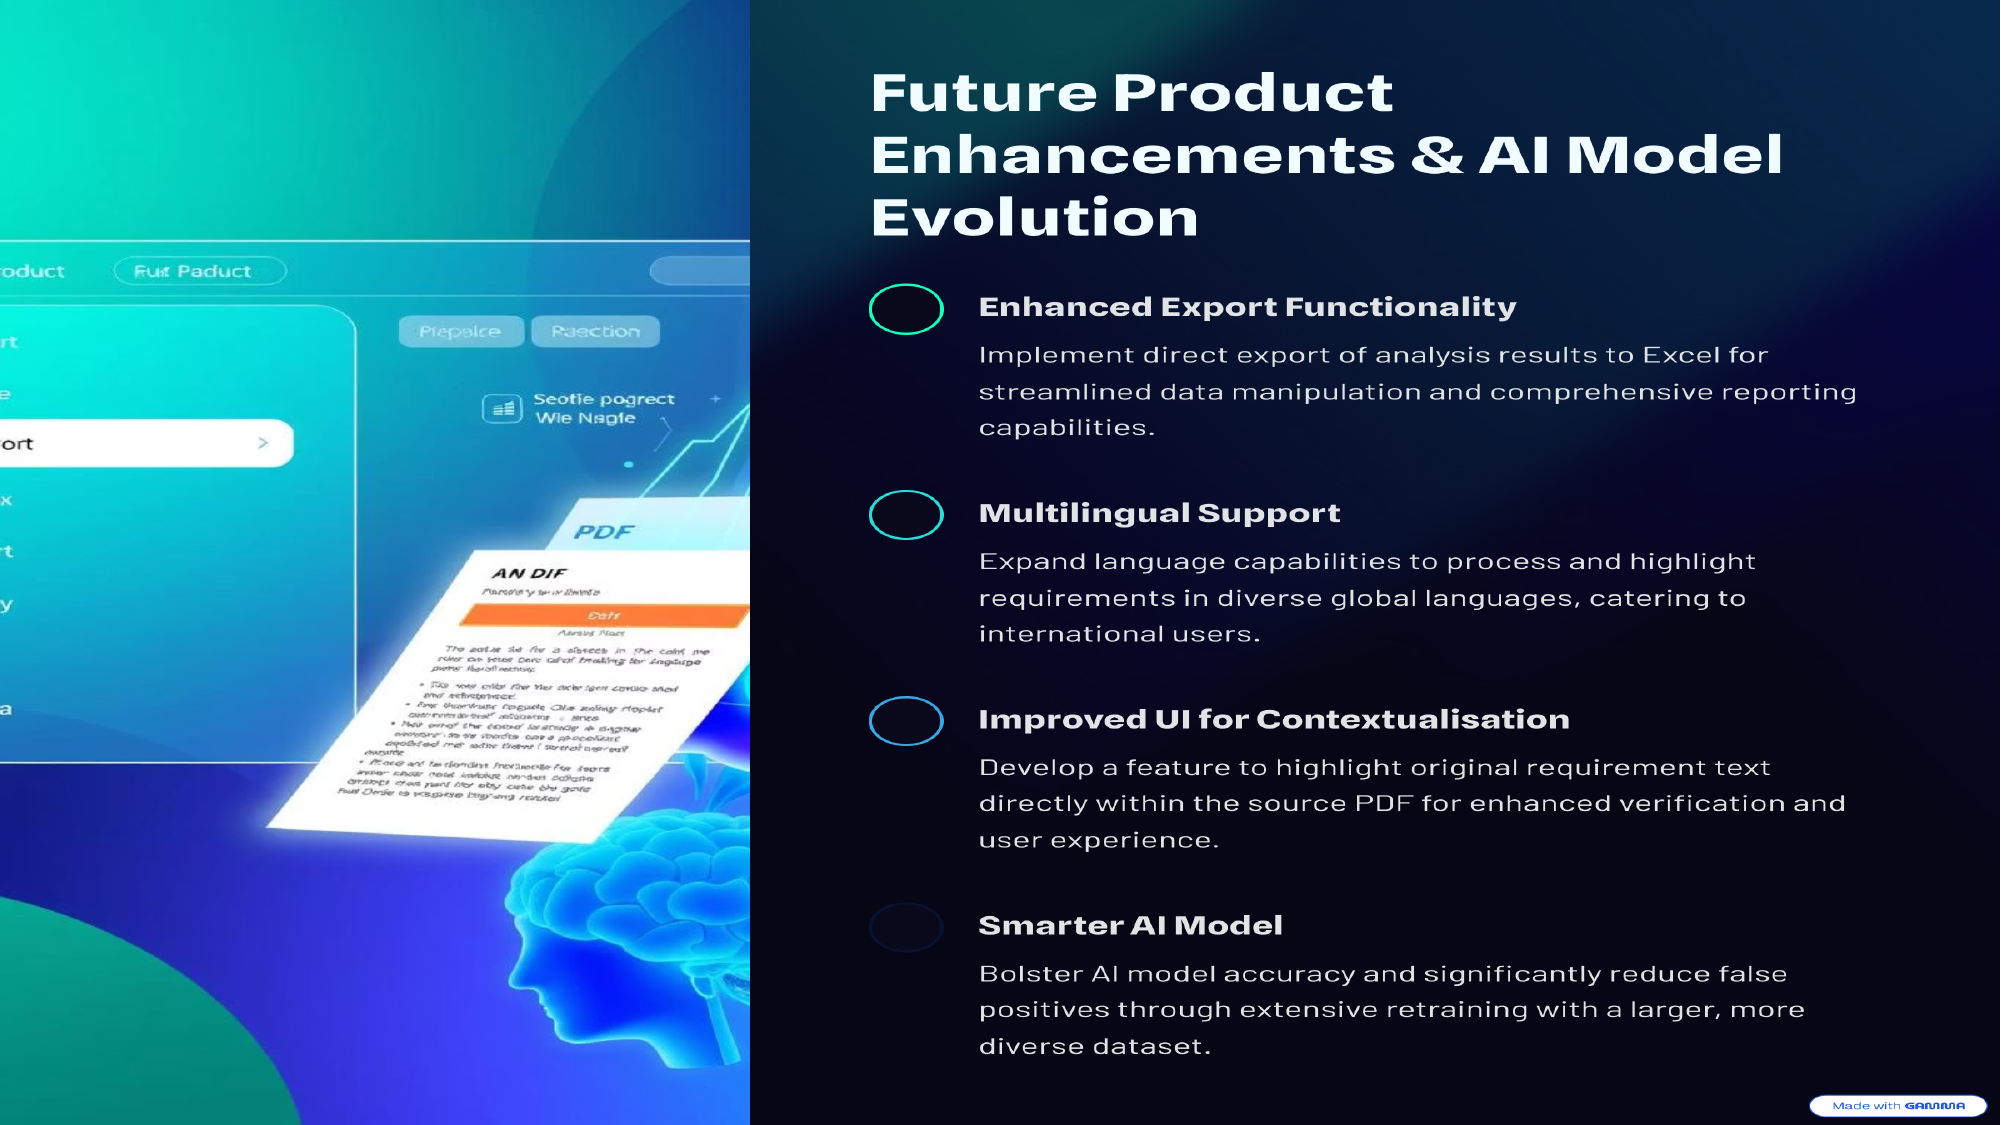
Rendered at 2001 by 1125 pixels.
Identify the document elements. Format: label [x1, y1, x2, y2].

list [0, 0, 2000, 1125]
